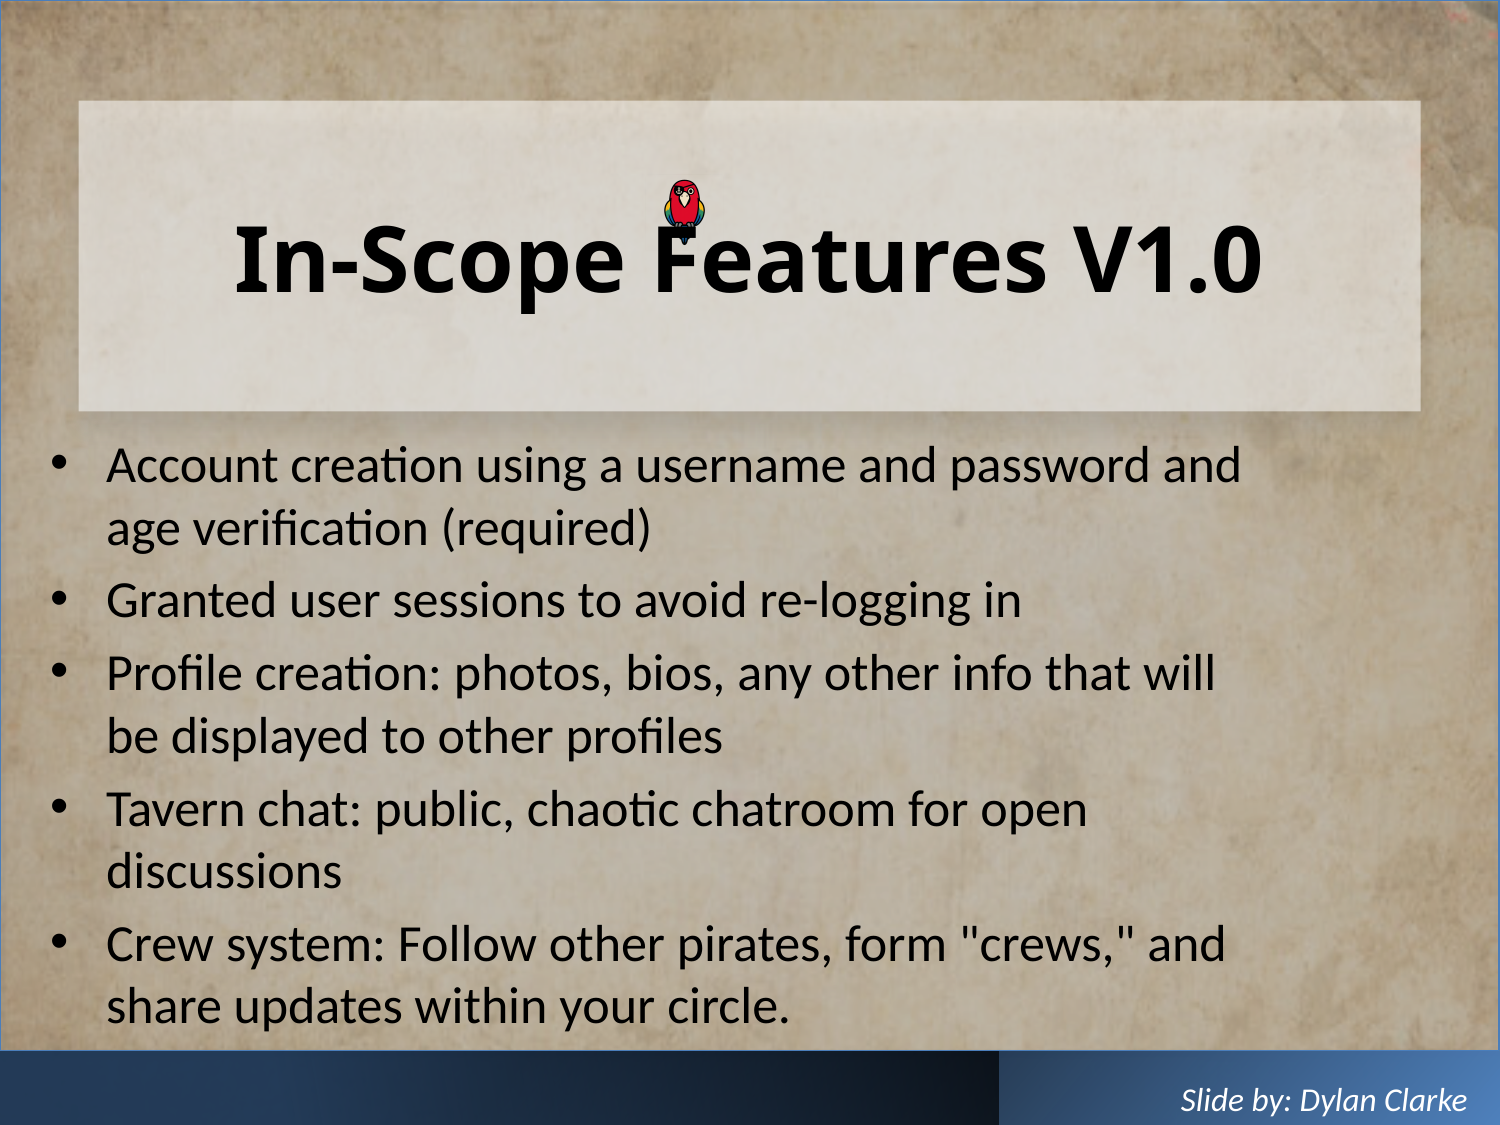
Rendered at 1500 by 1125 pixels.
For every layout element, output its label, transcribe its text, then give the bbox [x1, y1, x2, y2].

text_box [1000, 1049, 1500, 1125]
title In-Scope Features V1.0 [98, 174, 1401, 338]
picture [645, 174, 724, 251]
text_box [77, 99, 1423, 413]
text_box [0, 0, 1500, 1049]
text_box Slide by: Dylan Clarke [1165, 1070, 1500, 1125]
text_box [0, 1049, 1000, 1125]
